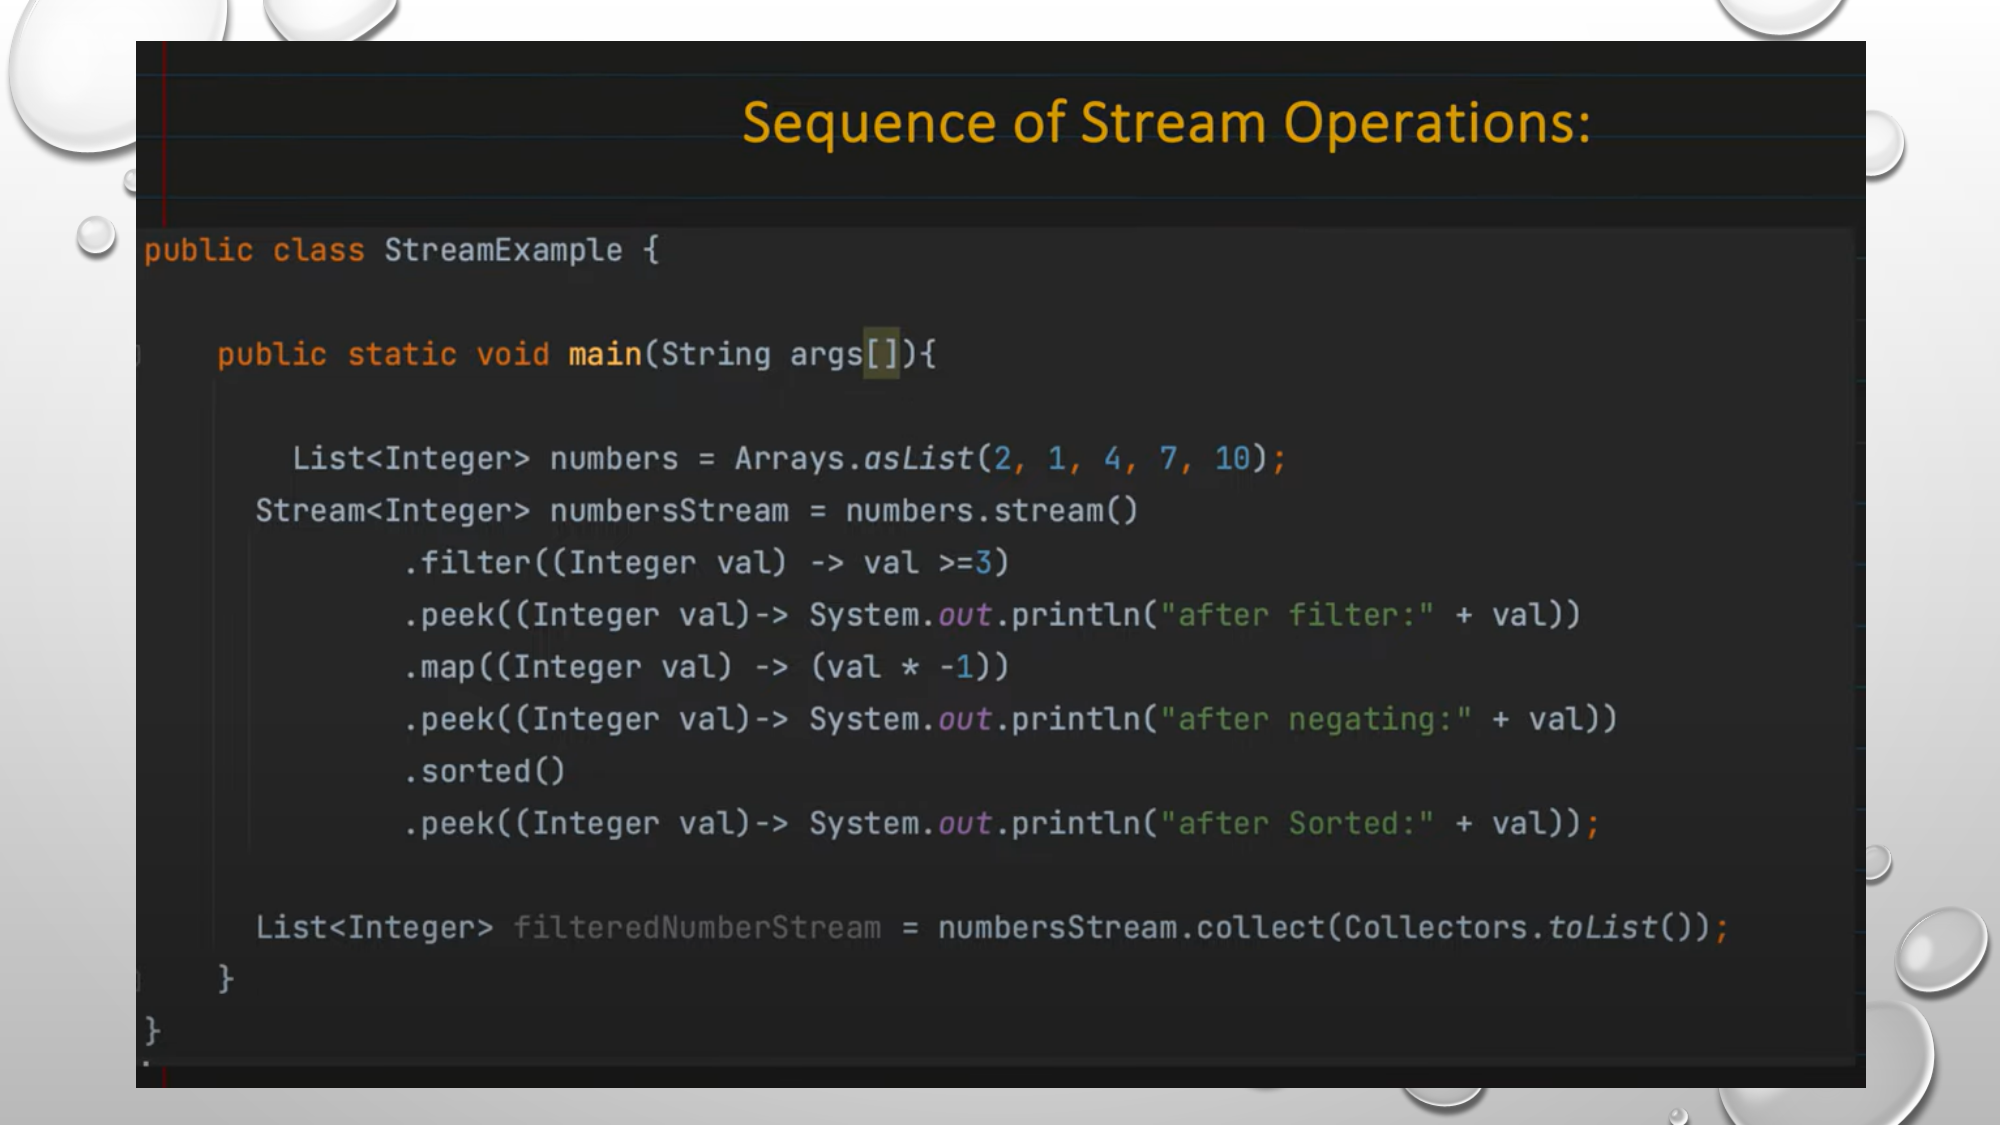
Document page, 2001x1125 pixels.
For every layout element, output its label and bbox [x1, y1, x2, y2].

picture [0, 0, 2000, 1125]
list [135, 40, 1866, 1088]
